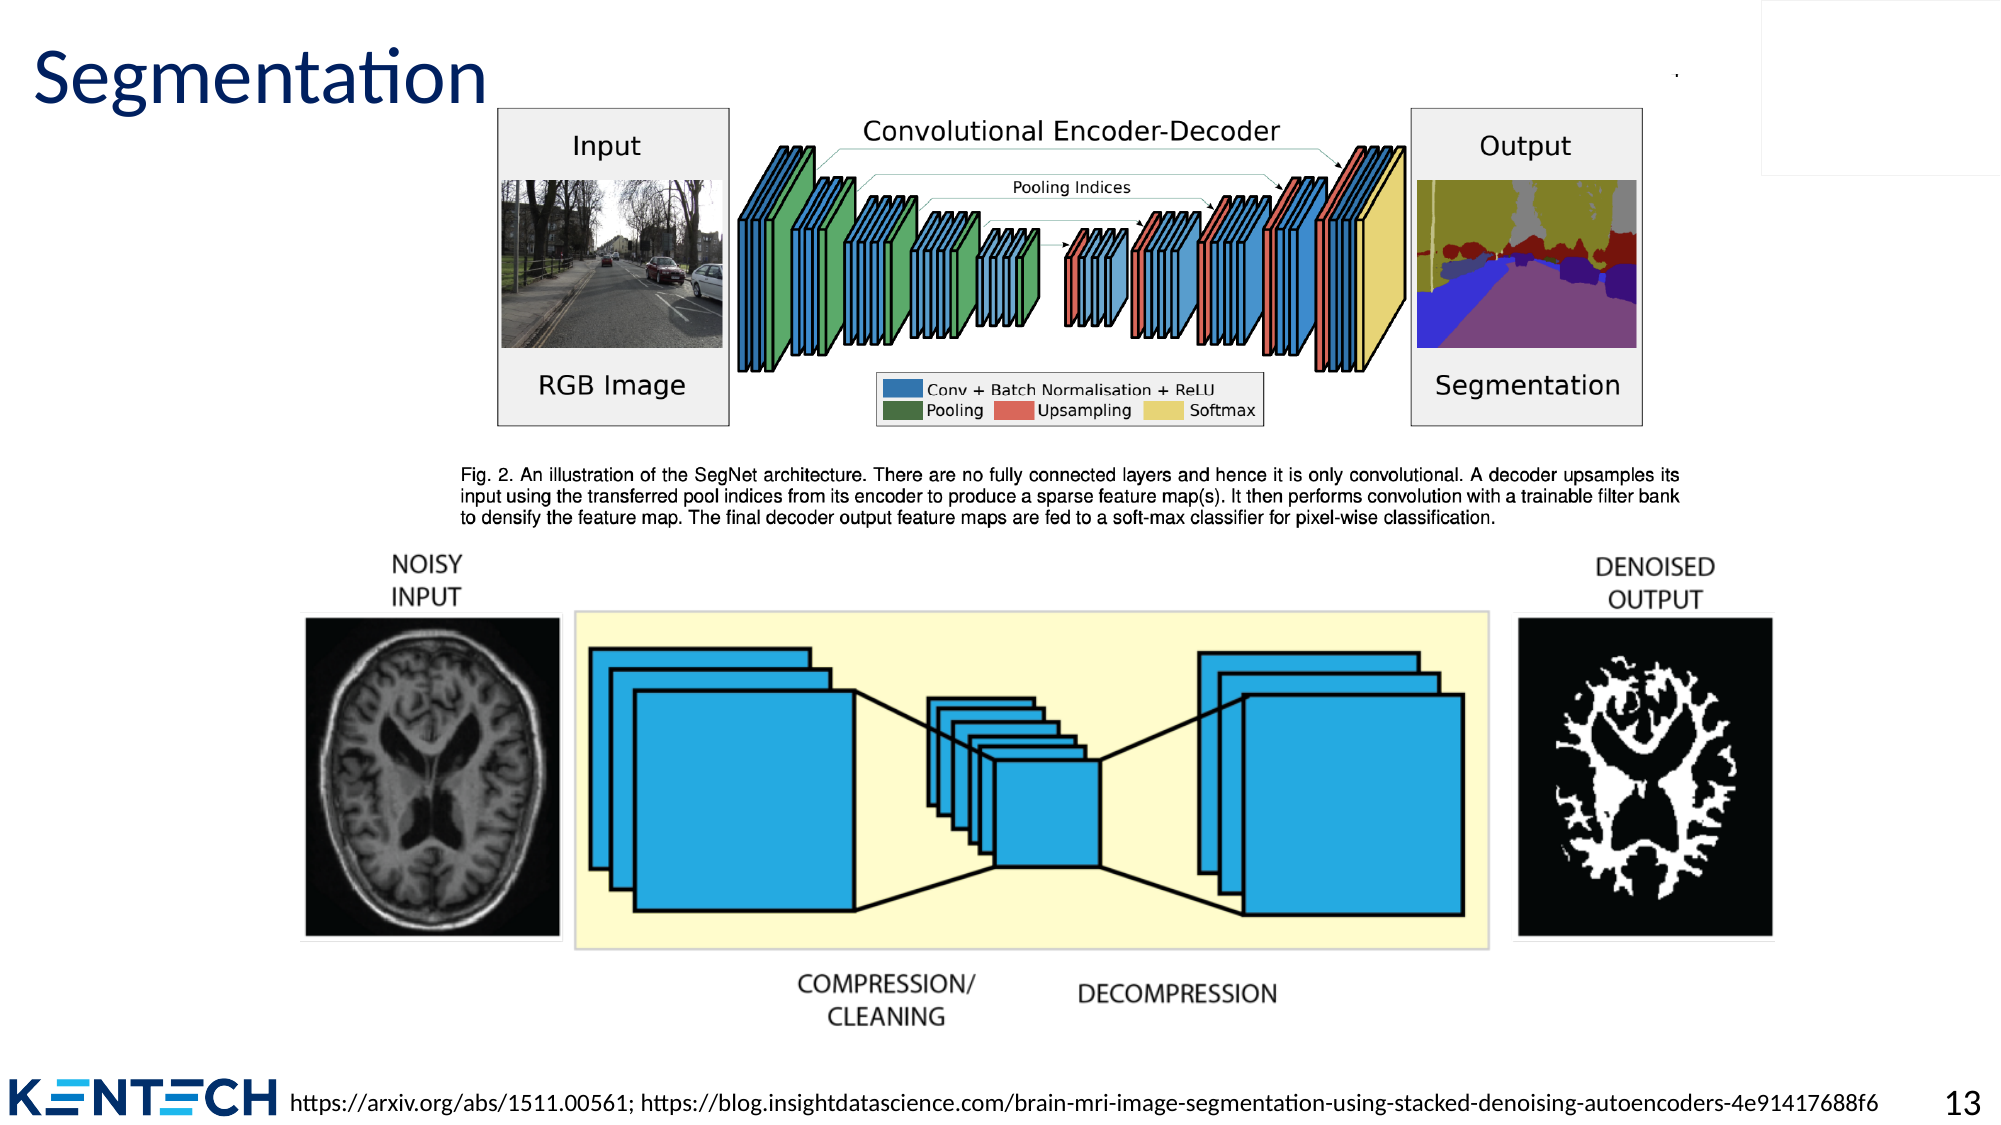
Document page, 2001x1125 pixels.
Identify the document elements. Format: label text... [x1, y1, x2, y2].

title Segmentation [18, 14, 1563, 128]
picture [299, 550, 1776, 1032]
text_box https://arxiv.org/abs/1511.00561; https://blog.insightdatascience.com/brain-mri-image-segmentation-using-stacked-denoising-autoencoders-4e91417688f6 [274, 1079, 1913, 1125]
slide_number 13 [1925, 1074, 2000, 1125]
picture [7, 1075, 283, 1119]
picture [441, 74, 1705, 544]
